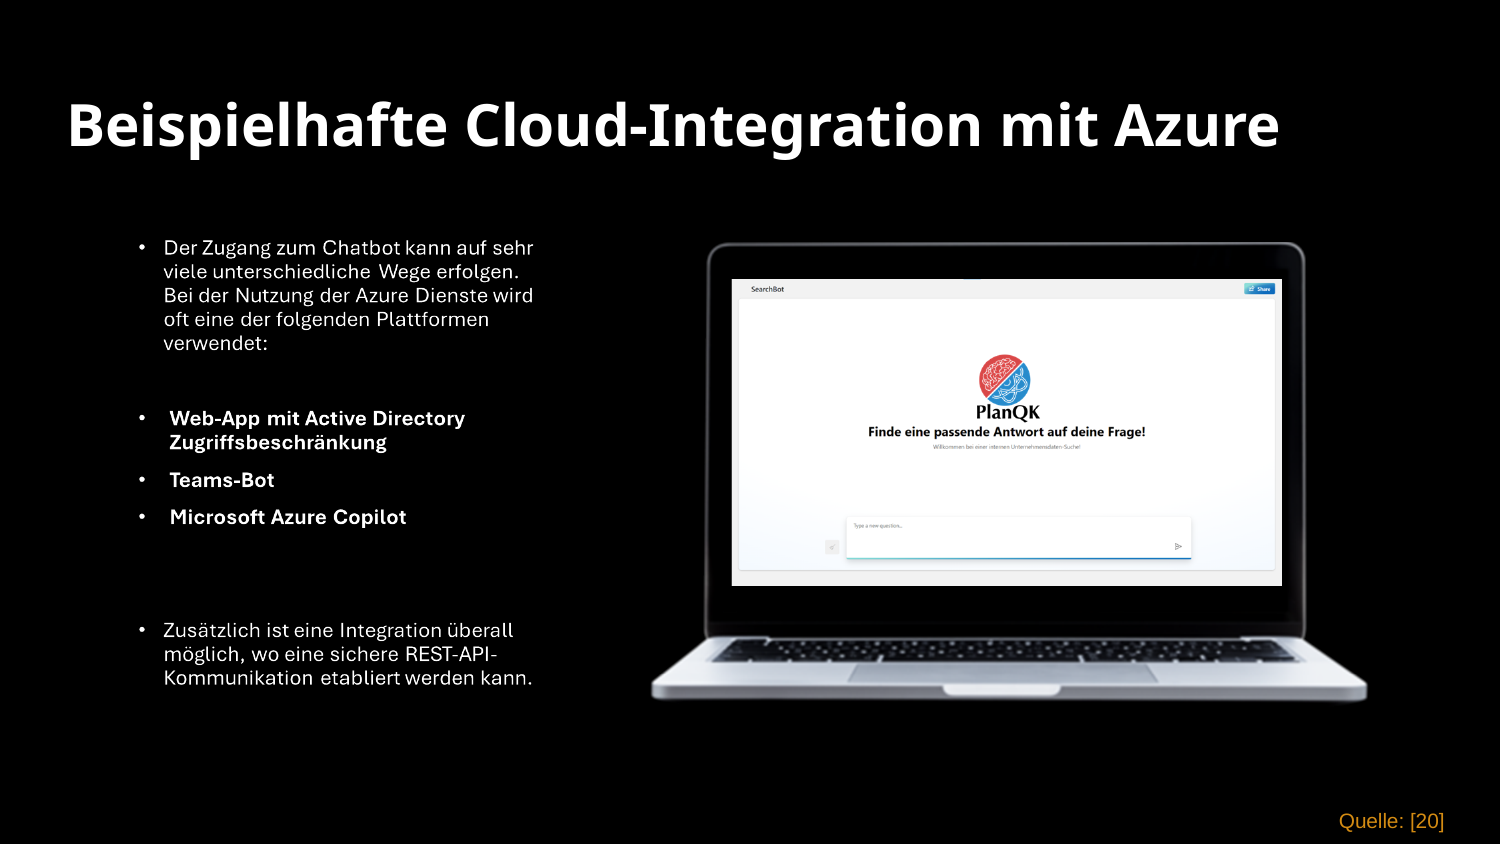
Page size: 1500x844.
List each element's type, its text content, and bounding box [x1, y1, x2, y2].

picture [125, 227, 1376, 764]
title Beispielhafte Cloud-Integration mit Azure [51, 72, 1449, 167]
text_box Quelle: [20] [1323, 800, 1477, 840]
